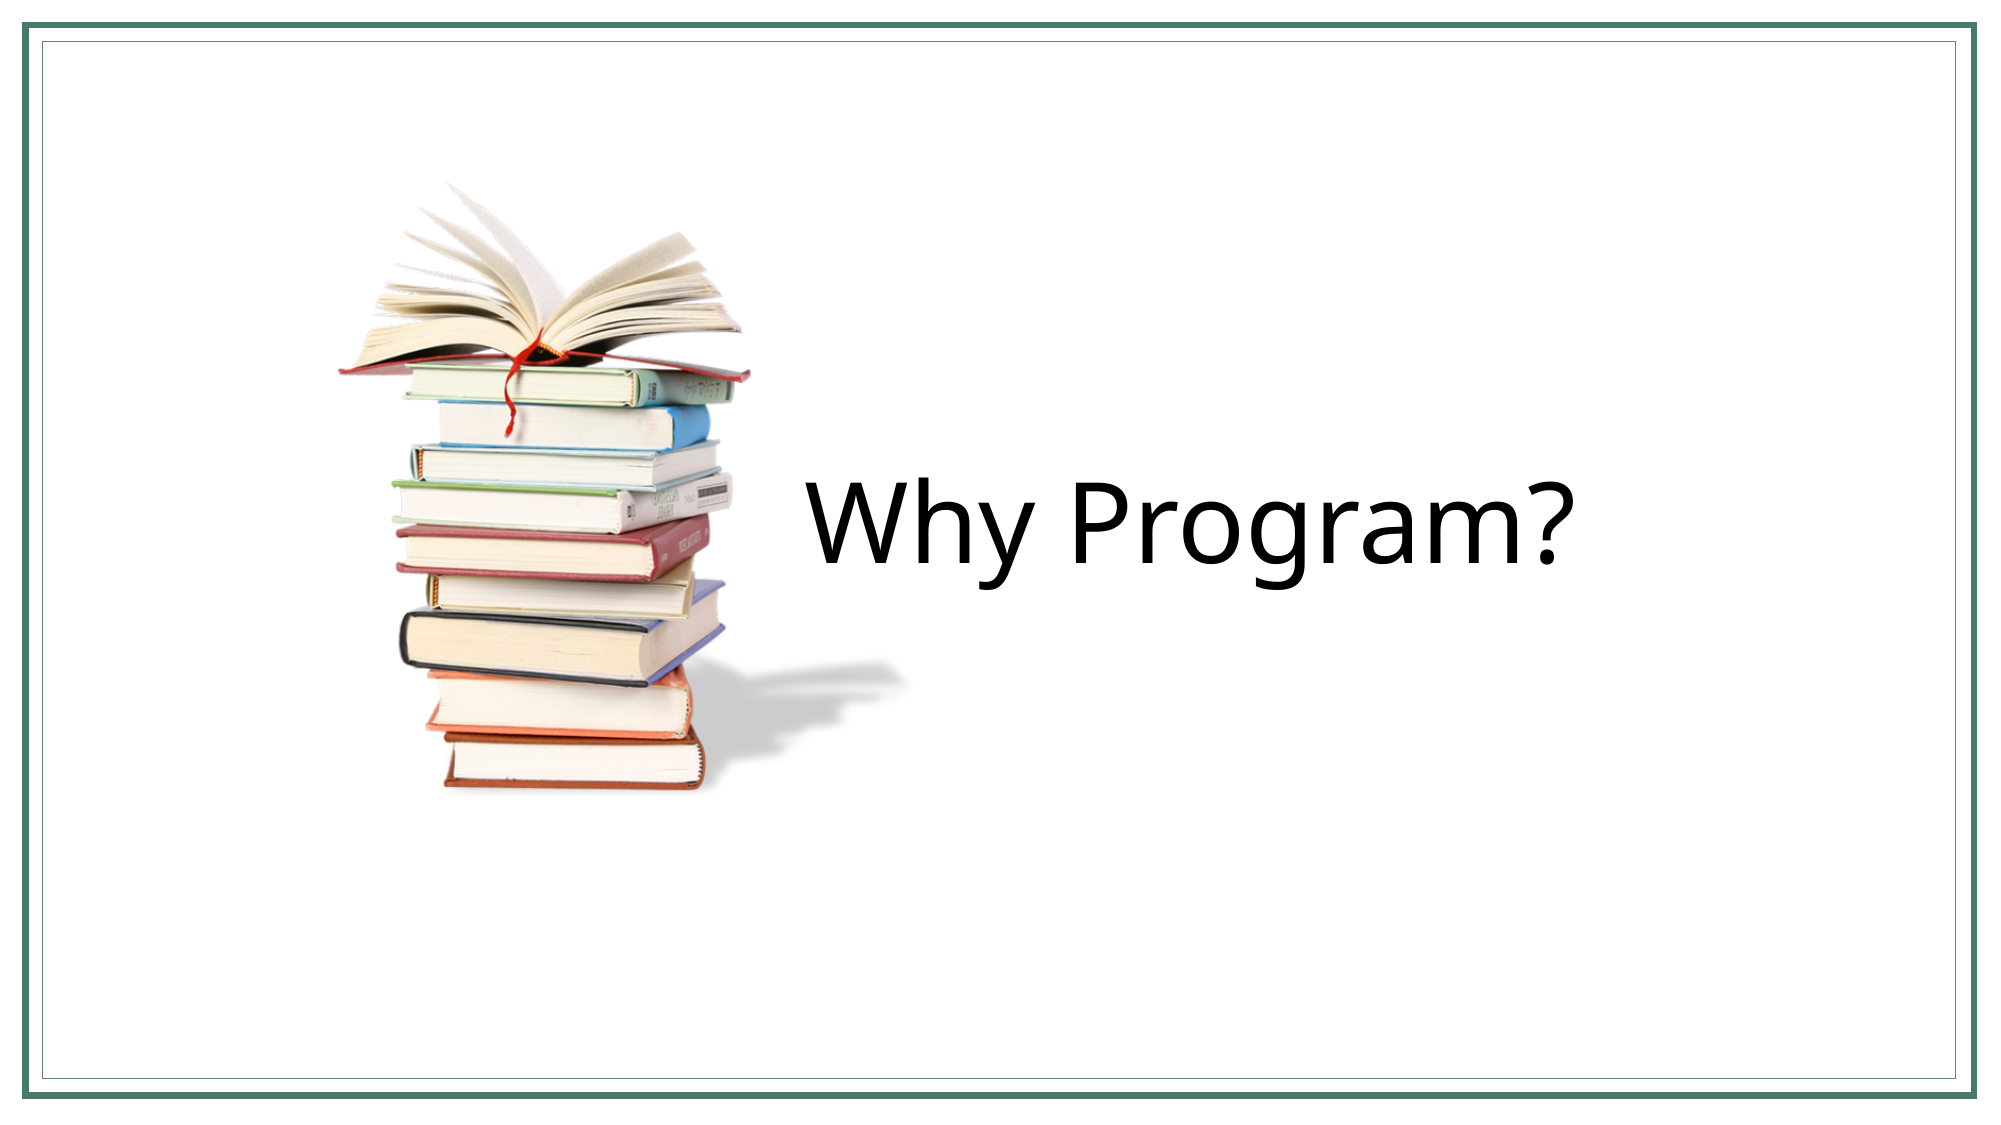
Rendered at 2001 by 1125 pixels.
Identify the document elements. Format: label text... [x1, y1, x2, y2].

picture [324, 182, 986, 804]
text_box [42, 41, 1956, 1080]
text_box Why Program? [986, 443, 1591, 594]
text_box [25, 24, 1975, 1097]
